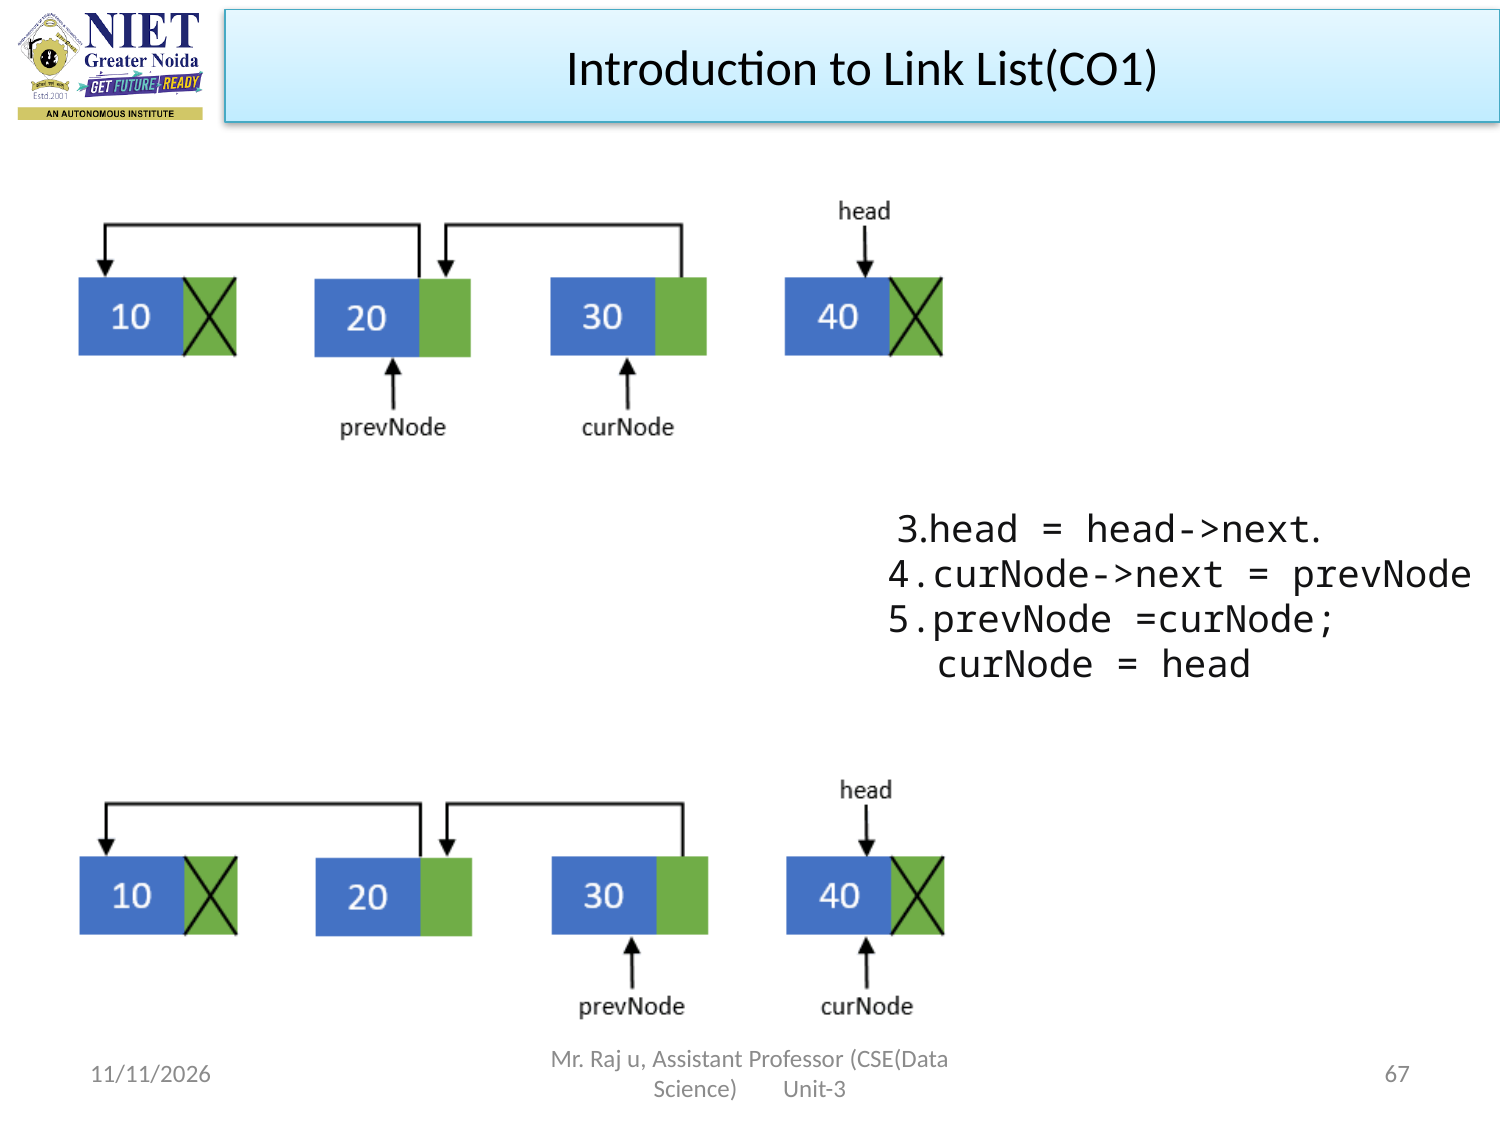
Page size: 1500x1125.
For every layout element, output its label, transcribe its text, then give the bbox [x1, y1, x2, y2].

slide_number 67 [1074, 1042, 1425, 1103]
picture [56, 179, 969, 457]
picture [17, 13, 204, 120]
picture [58, 747, 969, 1043]
footer Mr. Raj u, Assistant Professor (CSE(Data Science) Unit-3 [512, 1042, 988, 1103]
text_box Introduction to Link List(CO1) [224, 9, 1500, 123]
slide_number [75, 1052, 425, 1103]
text_box 3.head = head->next. 4.curNode->next = prevNode 5.prevNode =curNode; curNode = head [872, 497, 1500, 693]
